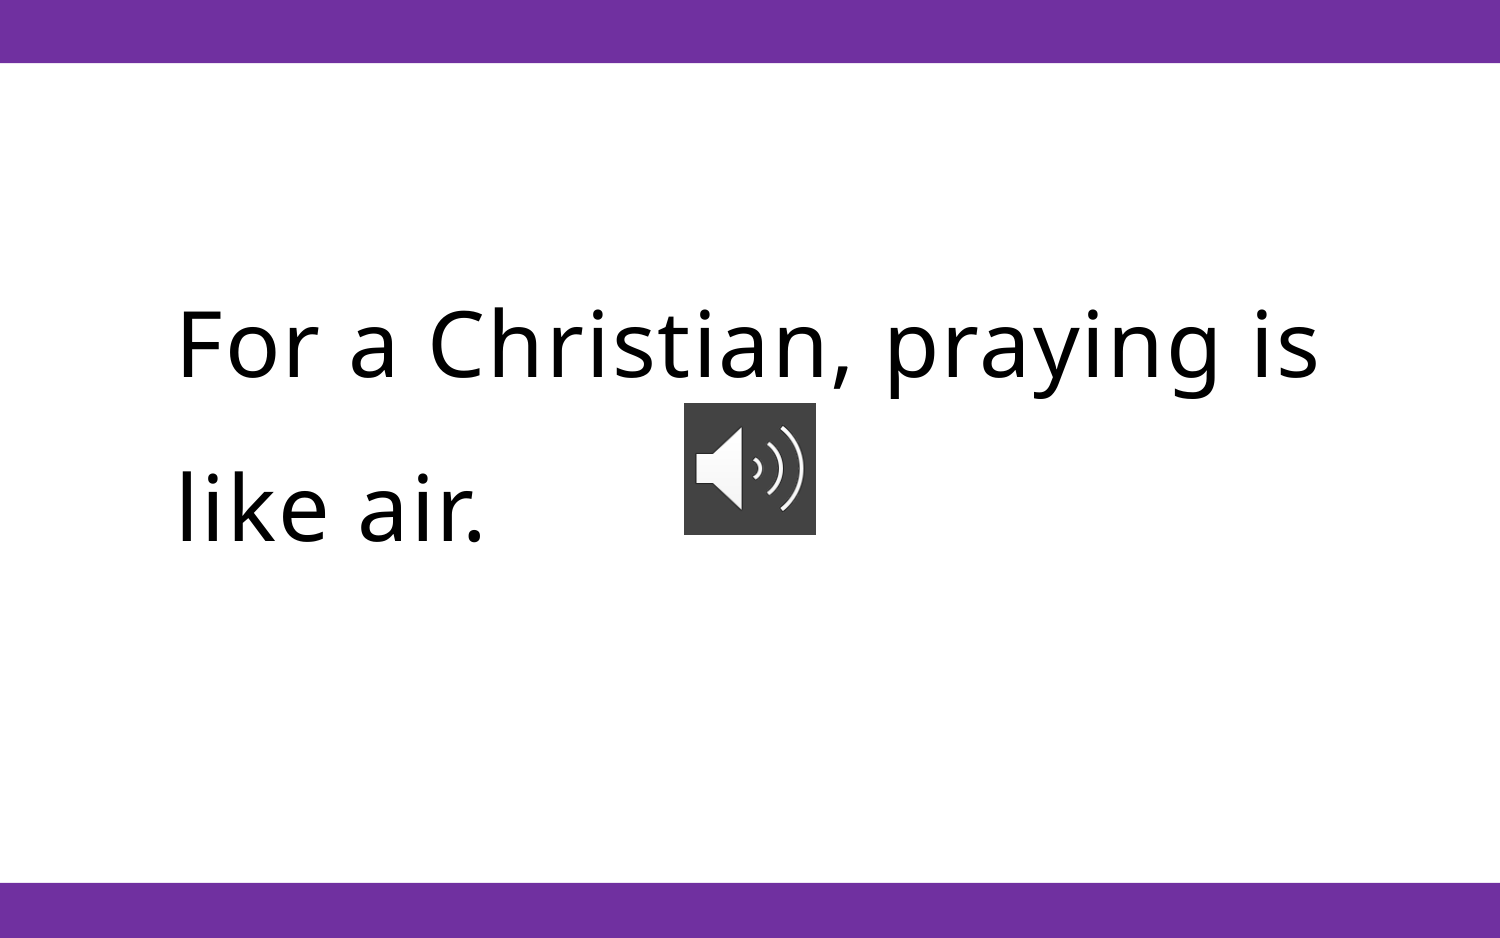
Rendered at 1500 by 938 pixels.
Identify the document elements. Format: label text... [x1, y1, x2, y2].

text_box [0, 882, 1500, 938]
text_box [0, 0, 1500, 64]
list For a Christian, praying is like air. [160, 222, 1393, 743]
picture [683, 402, 817, 536]
